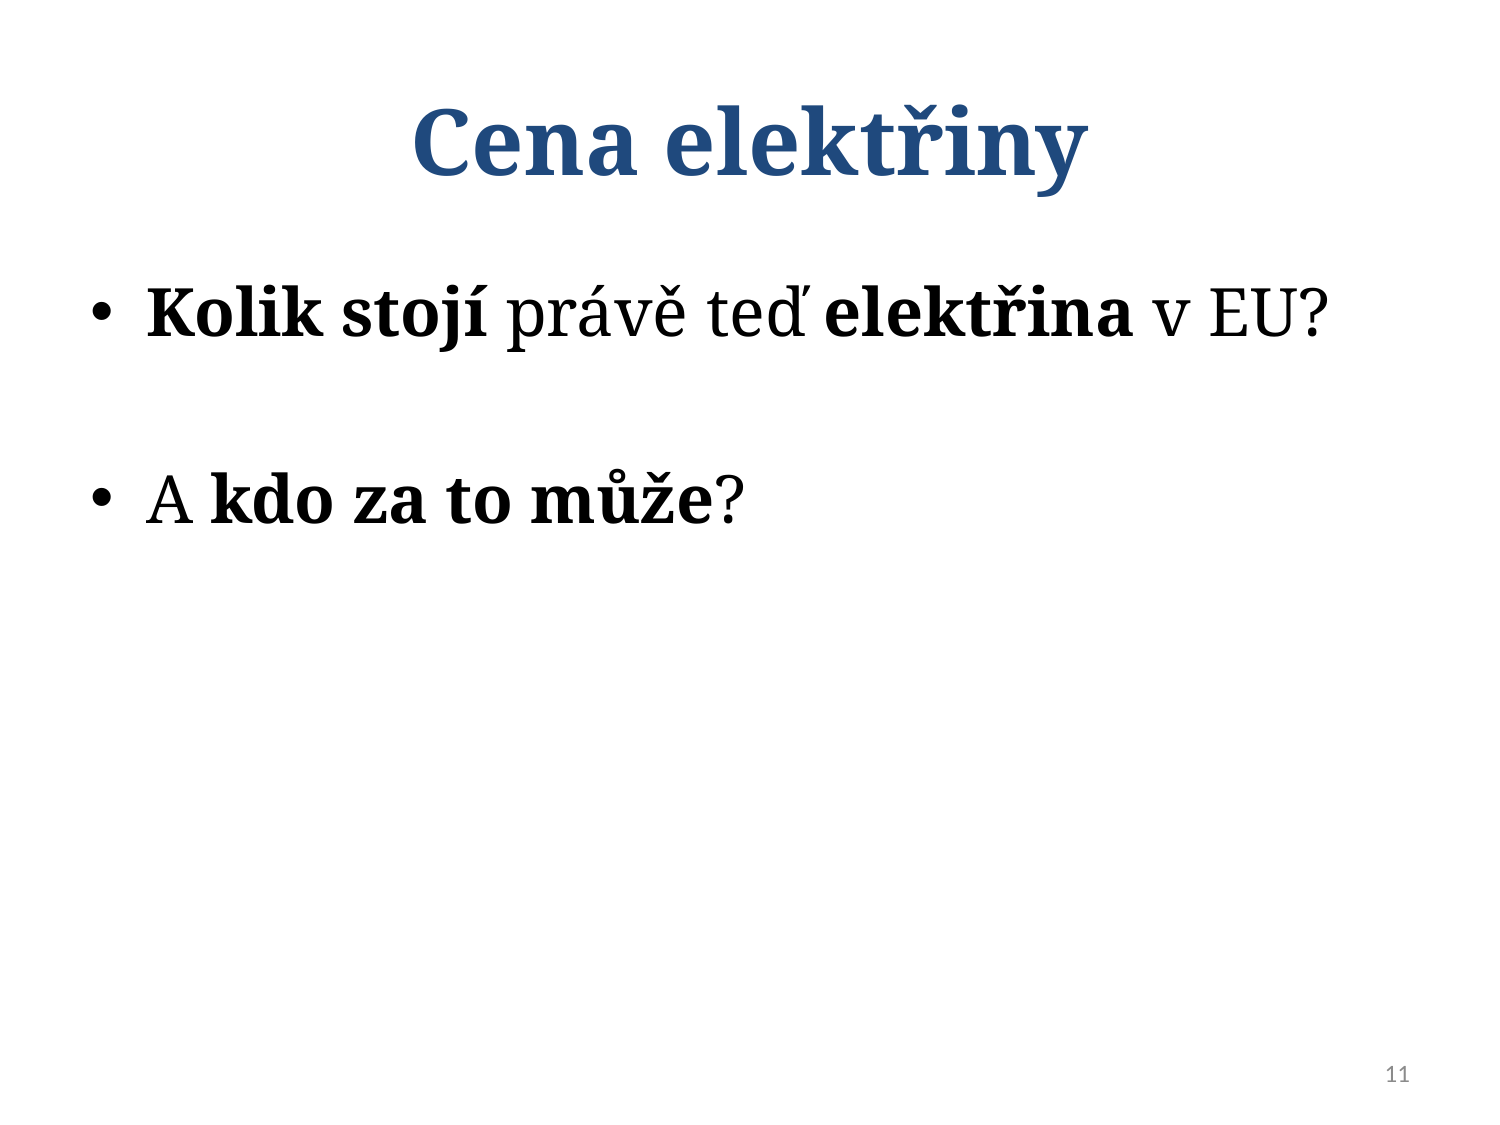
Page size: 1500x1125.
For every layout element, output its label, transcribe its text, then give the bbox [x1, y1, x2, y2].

slide_number 11 [1074, 1042, 1425, 1103]
title Cena elektřiny [75, 45, 1425, 233]
list Kolik stojí právě teď elektřina v EU? A kdo za to může? [75, 262, 1425, 1005]
